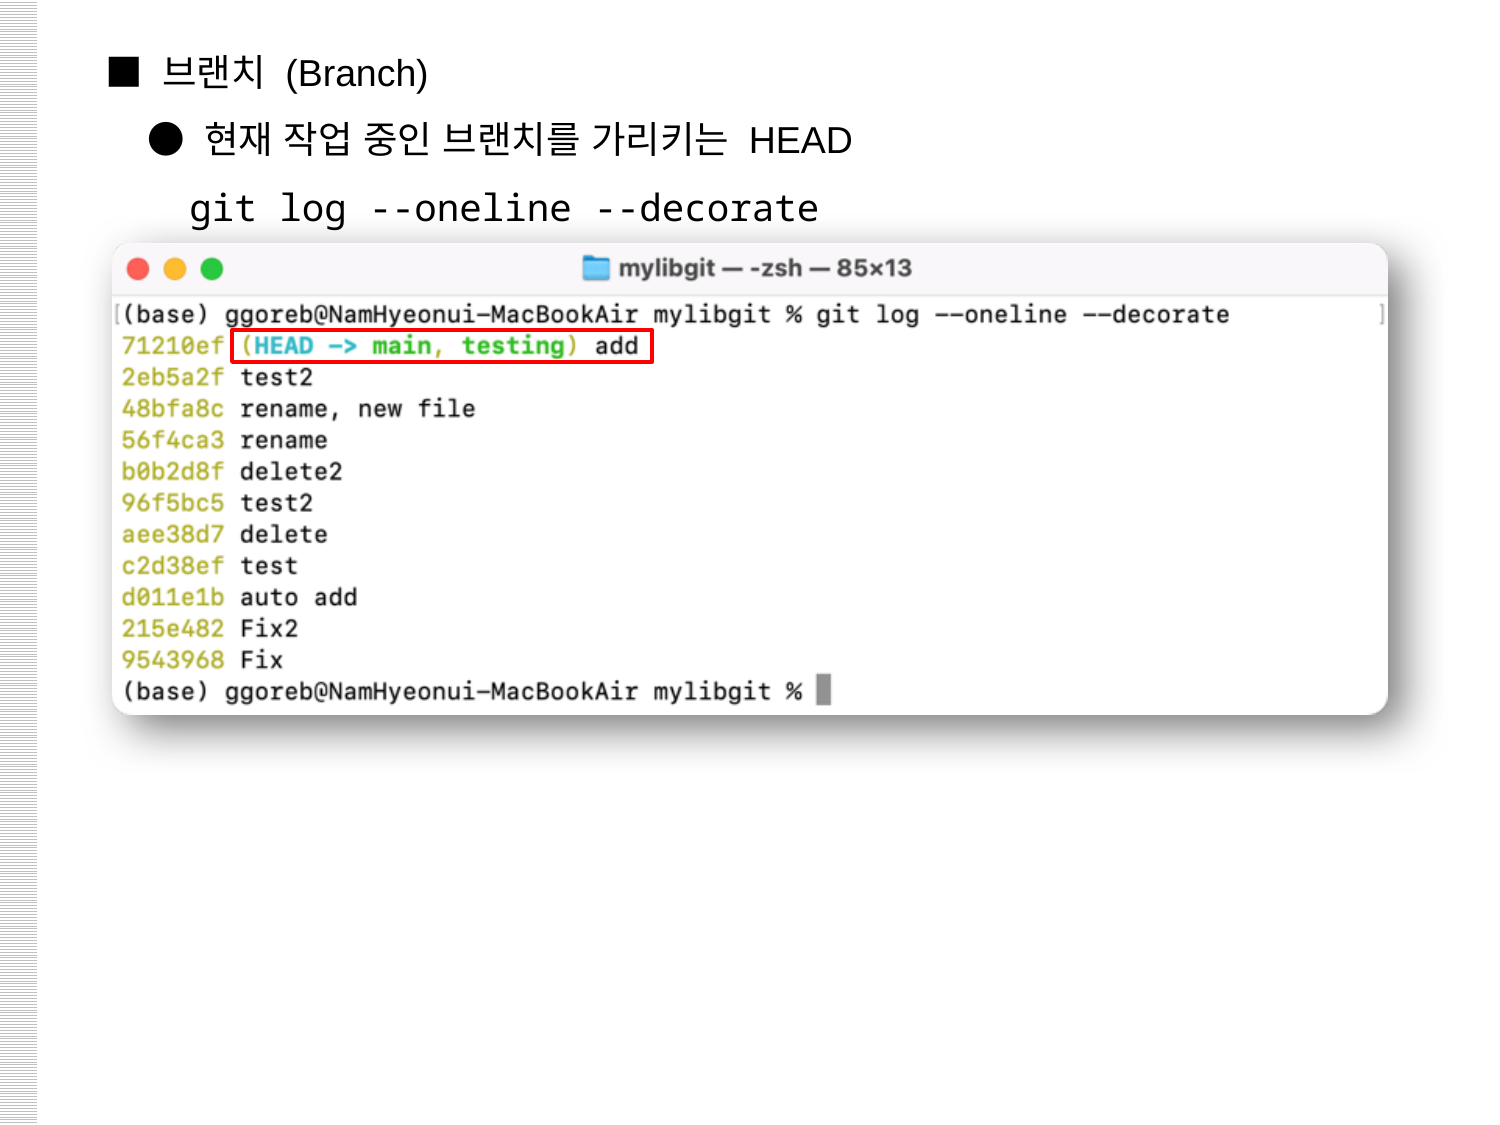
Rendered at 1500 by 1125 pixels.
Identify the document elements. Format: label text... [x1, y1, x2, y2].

text_box ■ 브랜치 (Branch) ● 현재 작업 중인 브랜치를 가리키는 HEAD git log --oneline --decorate [90, 19, 868, 237]
picture [112, 242, 1388, 715]
